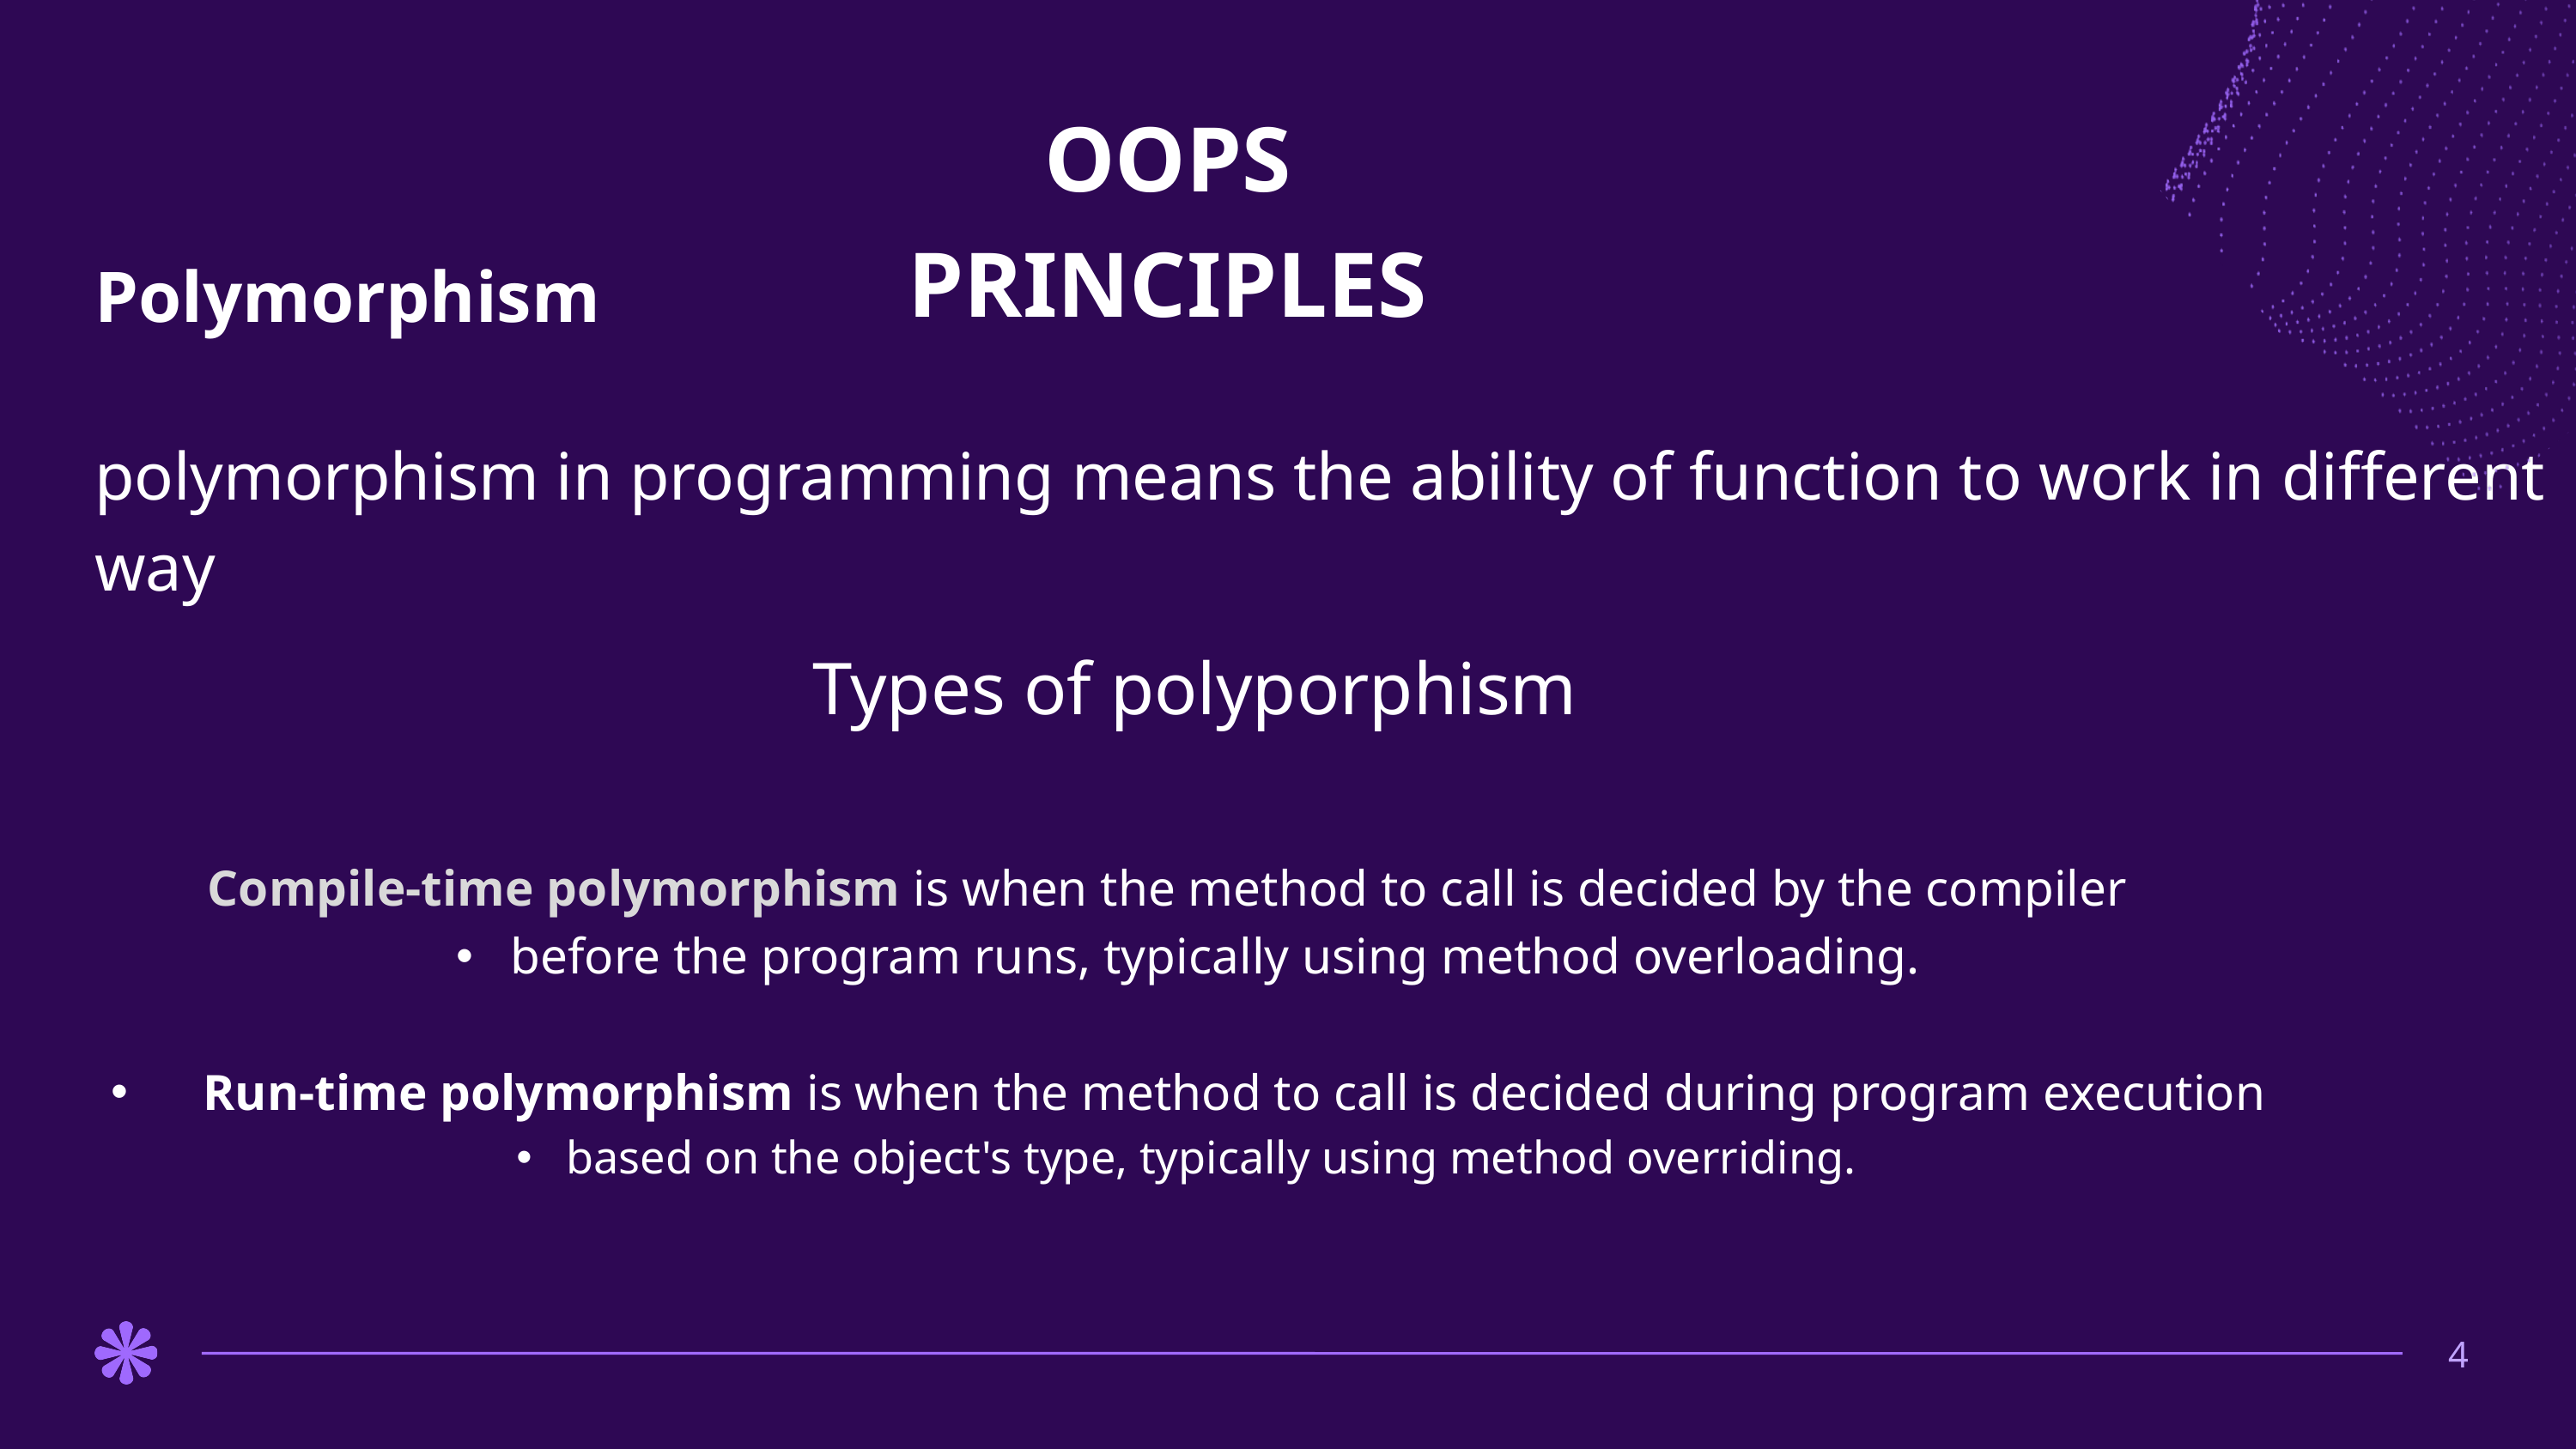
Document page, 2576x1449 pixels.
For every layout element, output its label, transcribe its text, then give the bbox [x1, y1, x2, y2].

text_box OOPS PRINCIPLES [778, 85, 1557, 252]
text_box [2001, 0, 2576, 253]
text_box Types of polyporphism [800, 628, 1608, 729]
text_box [94, 255, 2576, 597]
text_box Compile-time polymorphism is when the method to call is decided by the compiler before the program runs, typically using method overloading. Run-time polymorphism is when the method to call is decided during program execution based on the object's type, typically using method overriding. [0, 847, 2576, 1427]
